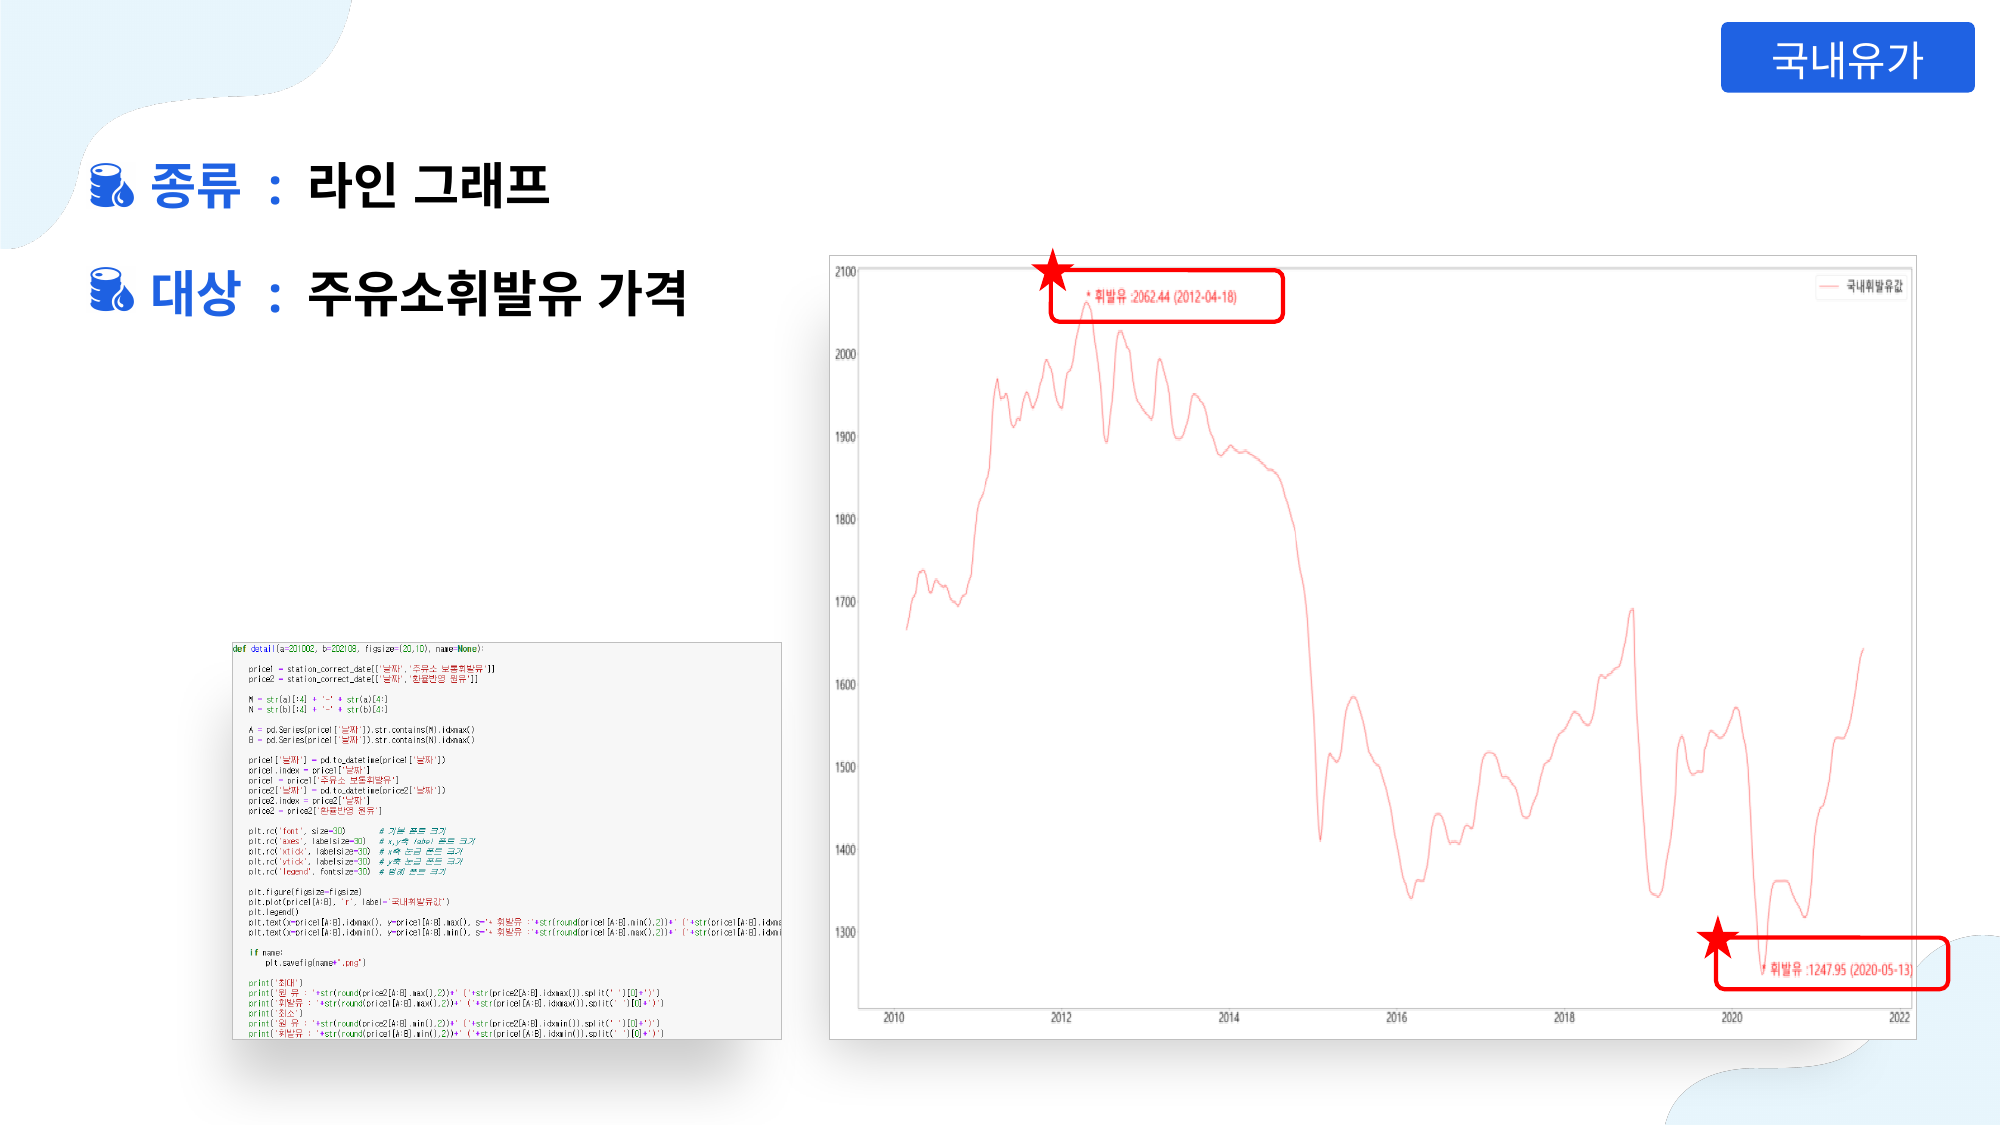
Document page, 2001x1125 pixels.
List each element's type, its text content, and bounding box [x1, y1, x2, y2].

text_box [1031, 247, 1284, 322]
picture [0, 0, 352, 249]
picture [86, 266, 136, 313]
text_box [1696, 915, 1949, 990]
picture [829, 255, 2000, 1125]
picture [232, 642, 782, 1040]
text_box 대상 : 주유소휘발유 가격 [135, 255, 810, 331]
text_box 종류 : 라인 그래프 [135, 147, 733, 223]
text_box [1721, 21, 1975, 93]
